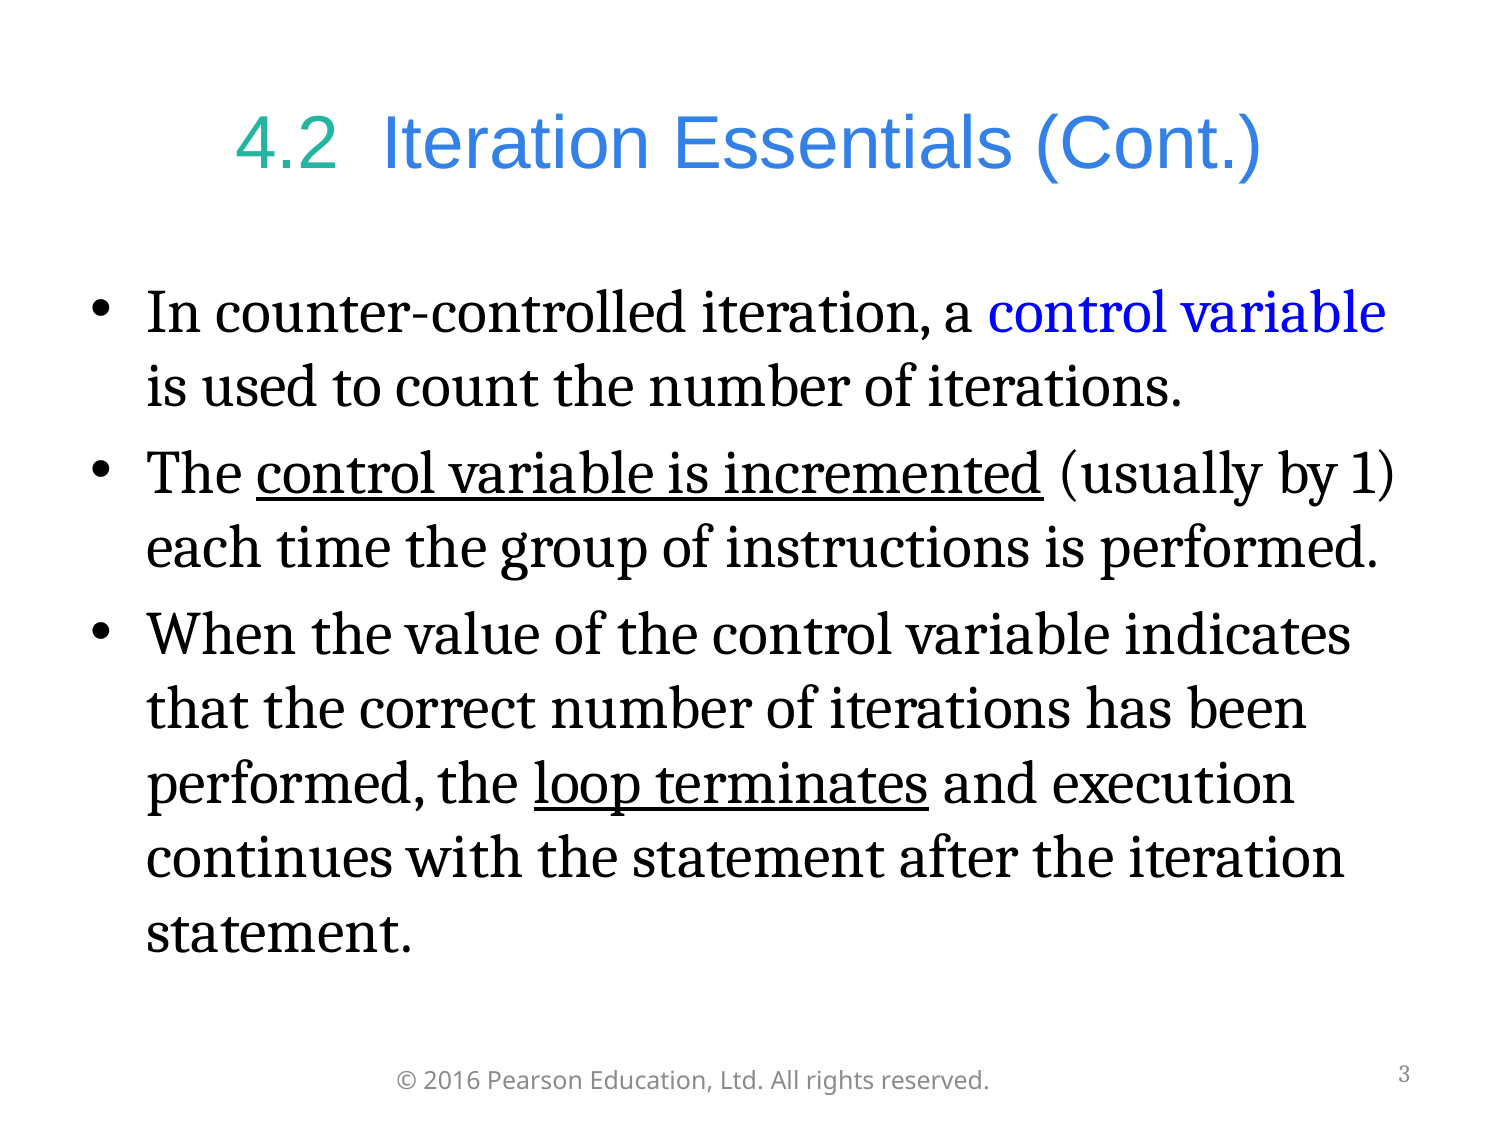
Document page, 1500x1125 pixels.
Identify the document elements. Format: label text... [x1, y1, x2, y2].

title 4.2 Iteration Essentials (Cont.) [75, 45, 1425, 233]
list In counter-controlled iteration, a control variable is used to count the number of iterations. The control variable is incremented (usually by 1) each time the group of instructions is performed. When the value of the control variable indicates that the correct number of iterations has been performed, the loop terminates and execution continues with the statement after the iteration statement. [75, 262, 1425, 1005]
slide_number 3 [1074, 1042, 1425, 1103]
footer © 2016 Pearson Education, Ltd. All rights reserved. [287, 1050, 1100, 1110]
